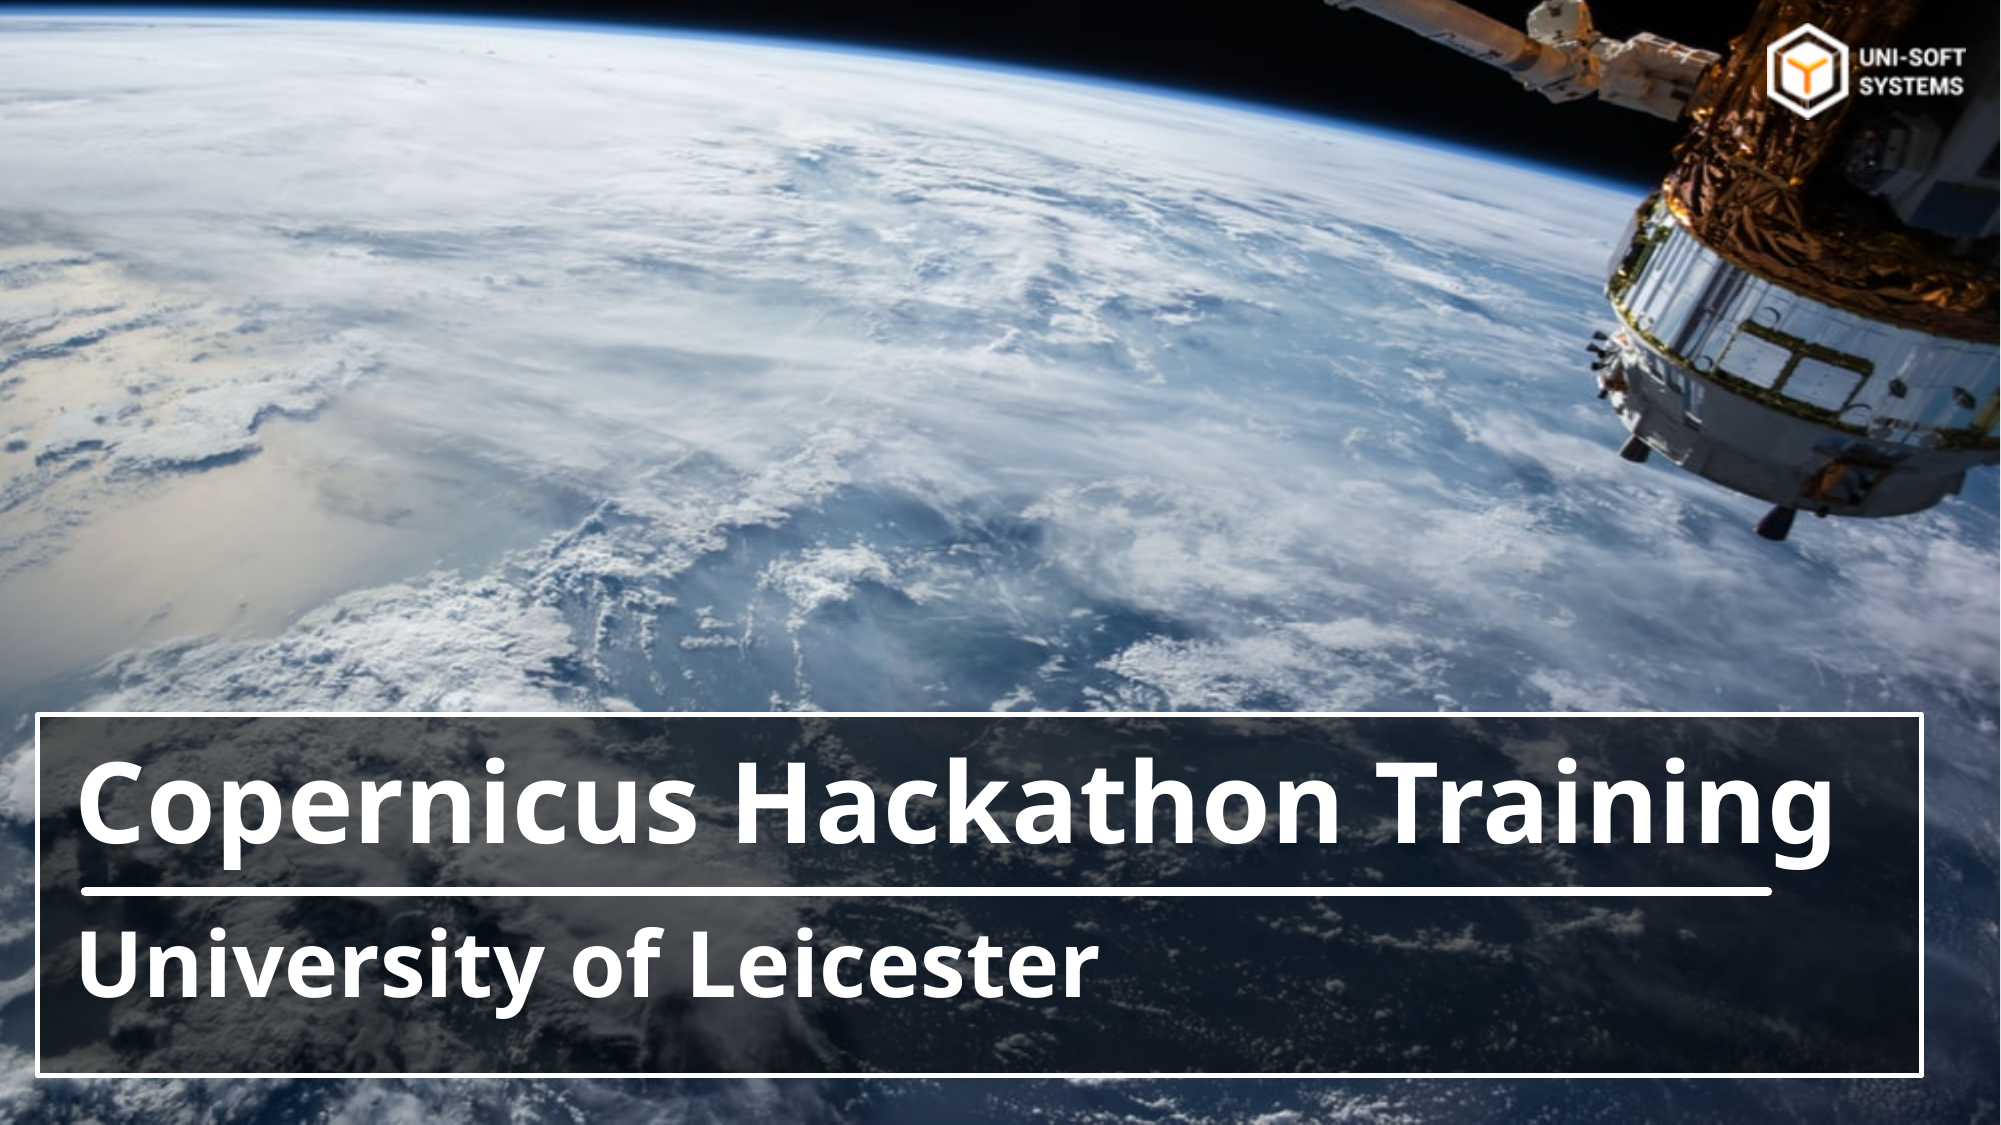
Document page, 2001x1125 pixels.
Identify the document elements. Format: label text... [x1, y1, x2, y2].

text_box [36, 713, 1923, 1077]
text_box University of Leicester [59, 898, 1923, 1024]
picture [0, 0, 2001, 1125]
text_box Copernicus Hackathon Training [59, 573, 2000, 874]
